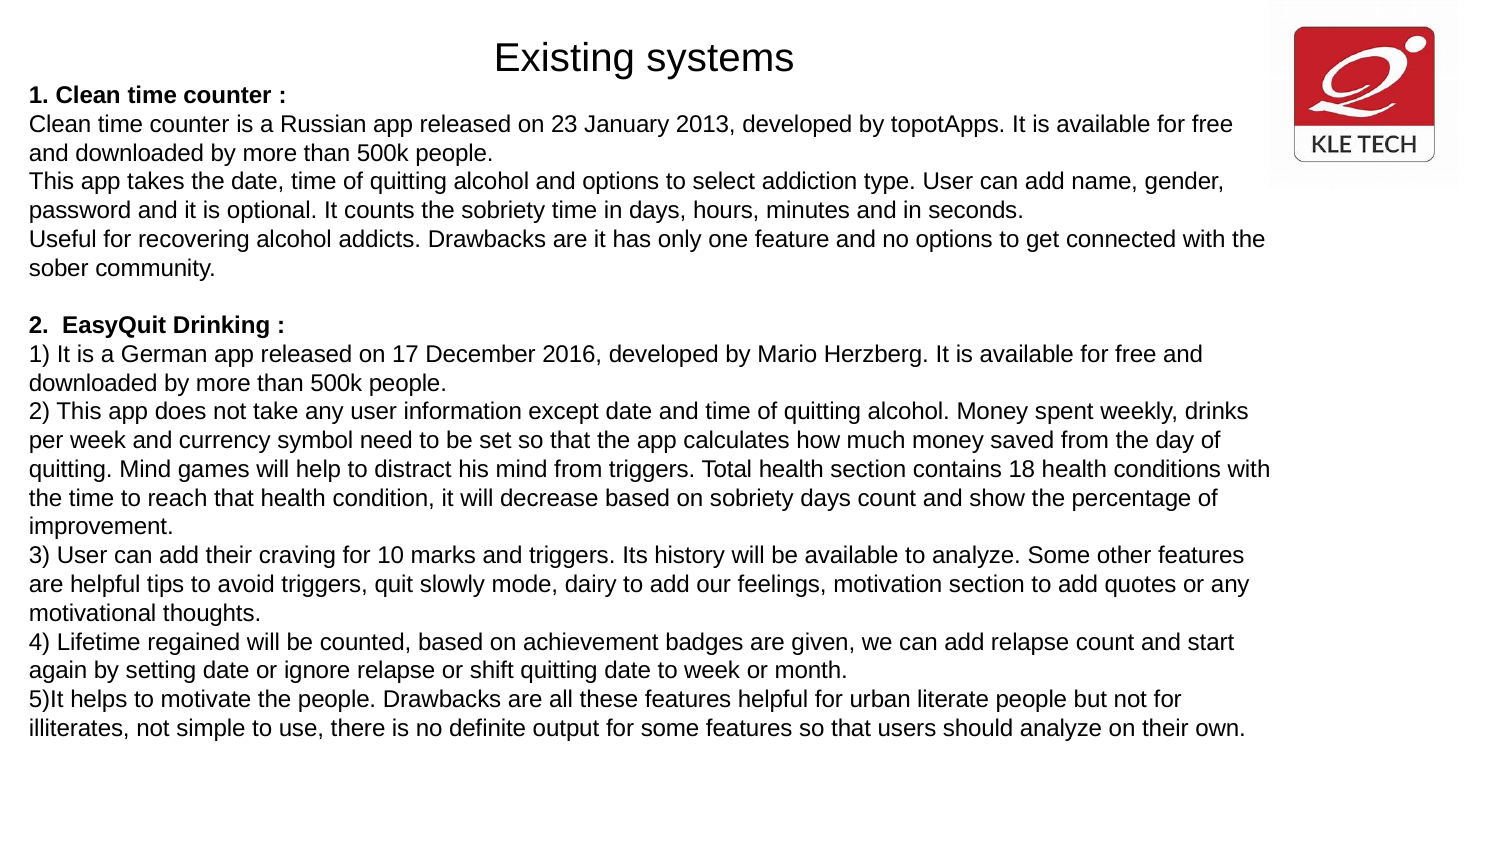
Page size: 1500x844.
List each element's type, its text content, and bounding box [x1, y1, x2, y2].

picture [1269, 0, 1459, 190]
title Existing systems 1. Clean time counter : Clean time counter is a Russian app released on 23 January 2013, developed by topotApps. It is available for free and downloaded by more than 500k people. This app takes the date, time of quitting alcohol and options to select addiction type. User can add name, gender, password and it is optional. It counts the sobriety time in days, hours, minutes and in seconds. Useful for recovering alcohol addicts. Drawbacks are it has only one feature and no options to get connected with the sober community. 2. EasyQuit Drinking : 1) It is a German app released on 17 December 2016, developed by Mario Herzberg. It is available for free and downloaded by more than 500k people. 2) This app does not take any user information except date and time of quitting alcohol. Money spent weekly, drinks per week and currency symbol need to be set so that the app calculates how much money saved from the day of quitting. Mind games will help to distract his mind from triggers. Total health section contains 18 health conditions with the time to reach that health condition, it will decrease based on sobriety days count and show the percentage of improvement. 3) User can add their craving for 10 marks and triggers. Its history will be available to analyze. Some other features are helpful tips to avoid triggers, quit slowly mode, dairy to add our feelings, motivation section to add quotes or any motivational thoughts. 4) Lifetime regained will be counted, based on achievement badges are given, we can add relapse count and start again by setting date or ignore relapse or shift quitting date to week or month. 5)It helps to motivate the people. Drawbacks are all these features helpful for urban literate people but not for illiterates, not simple to use, there is no definite output for some features so that users should analyze on their own. [13, 16, 1293, 825]
